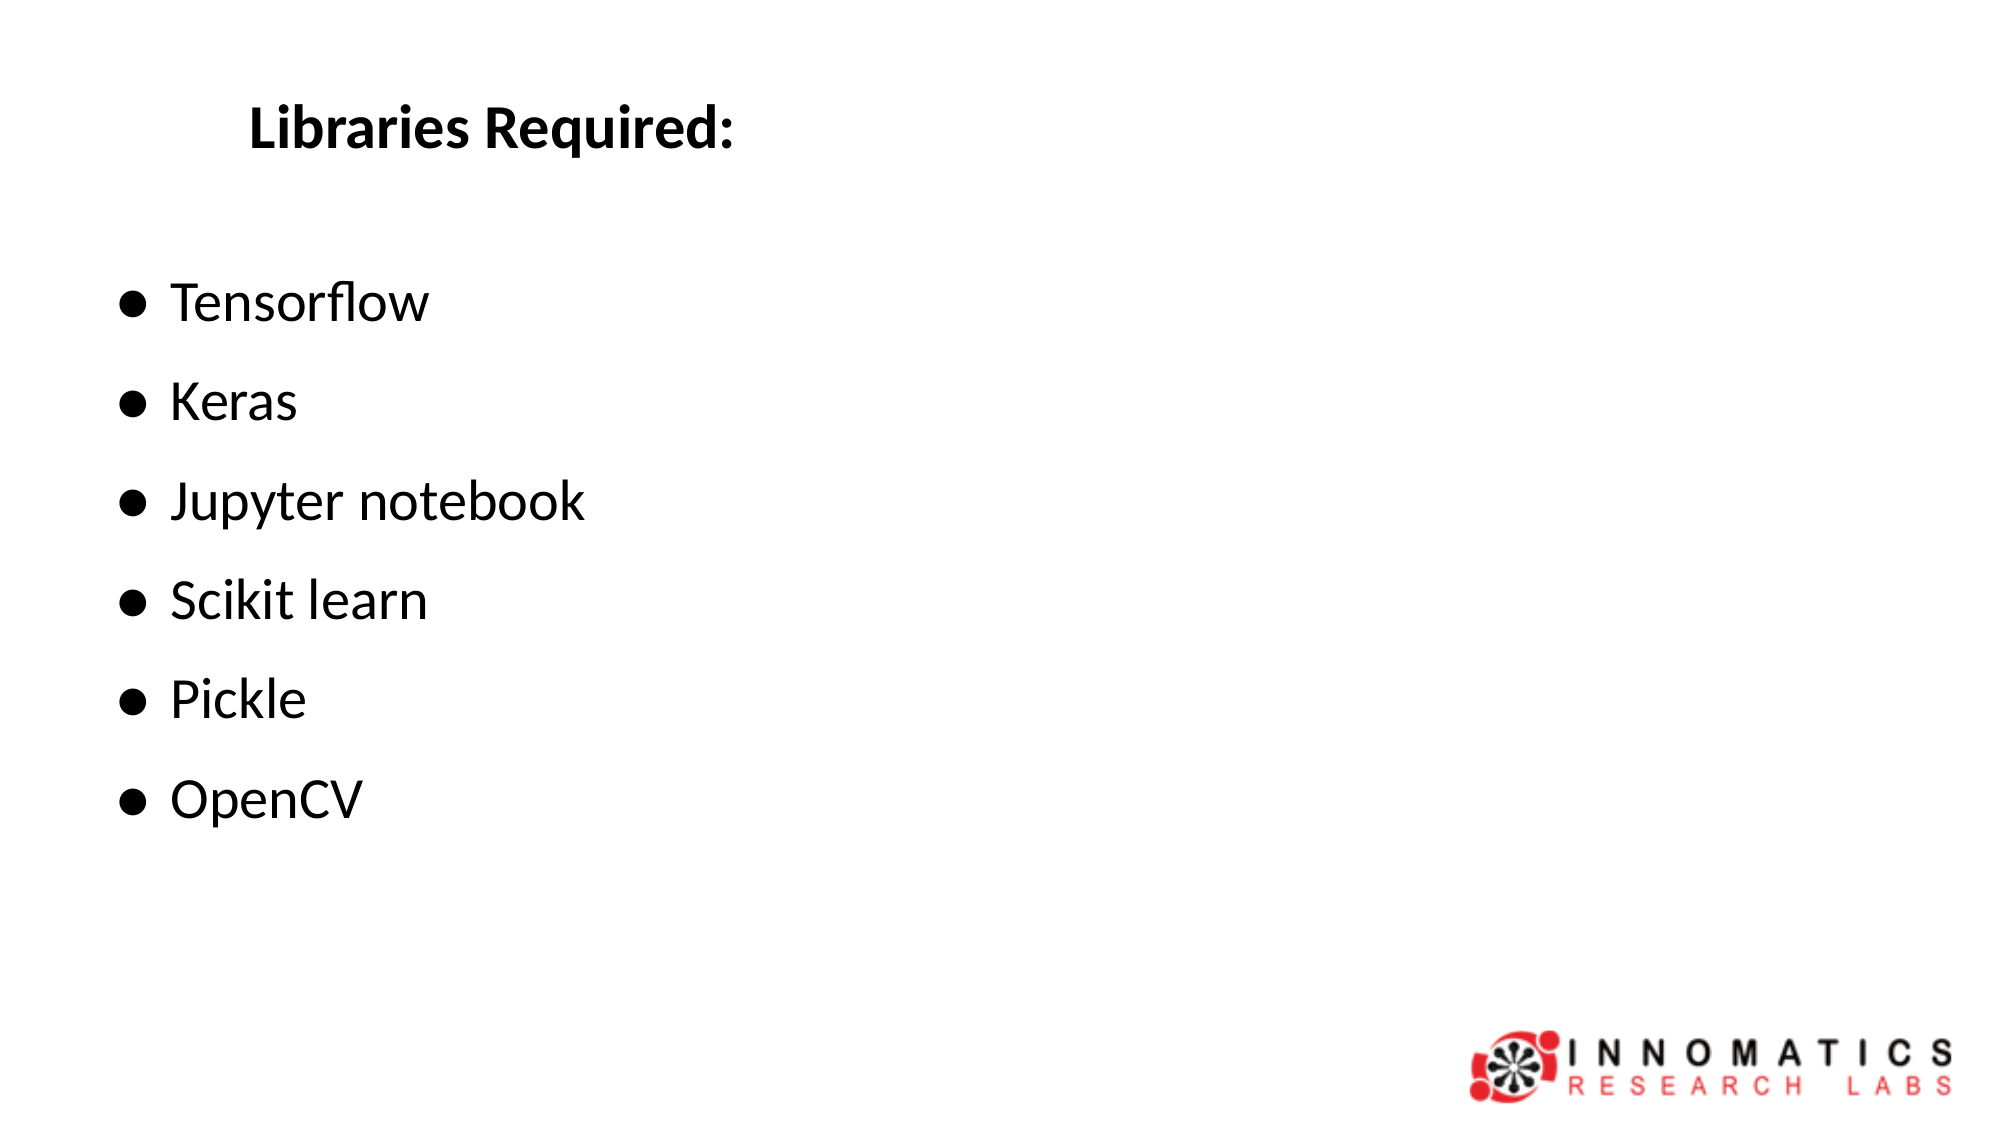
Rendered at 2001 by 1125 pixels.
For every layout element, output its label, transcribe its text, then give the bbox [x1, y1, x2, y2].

picture [1445, 1014, 1975, 1125]
text_box Tensorflow Keras Jupyter notebook Scikit learn Pickle OpenCV [99, 263, 1900, 916]
text_box Libraries Required: [249, 82, 1750, 166]
